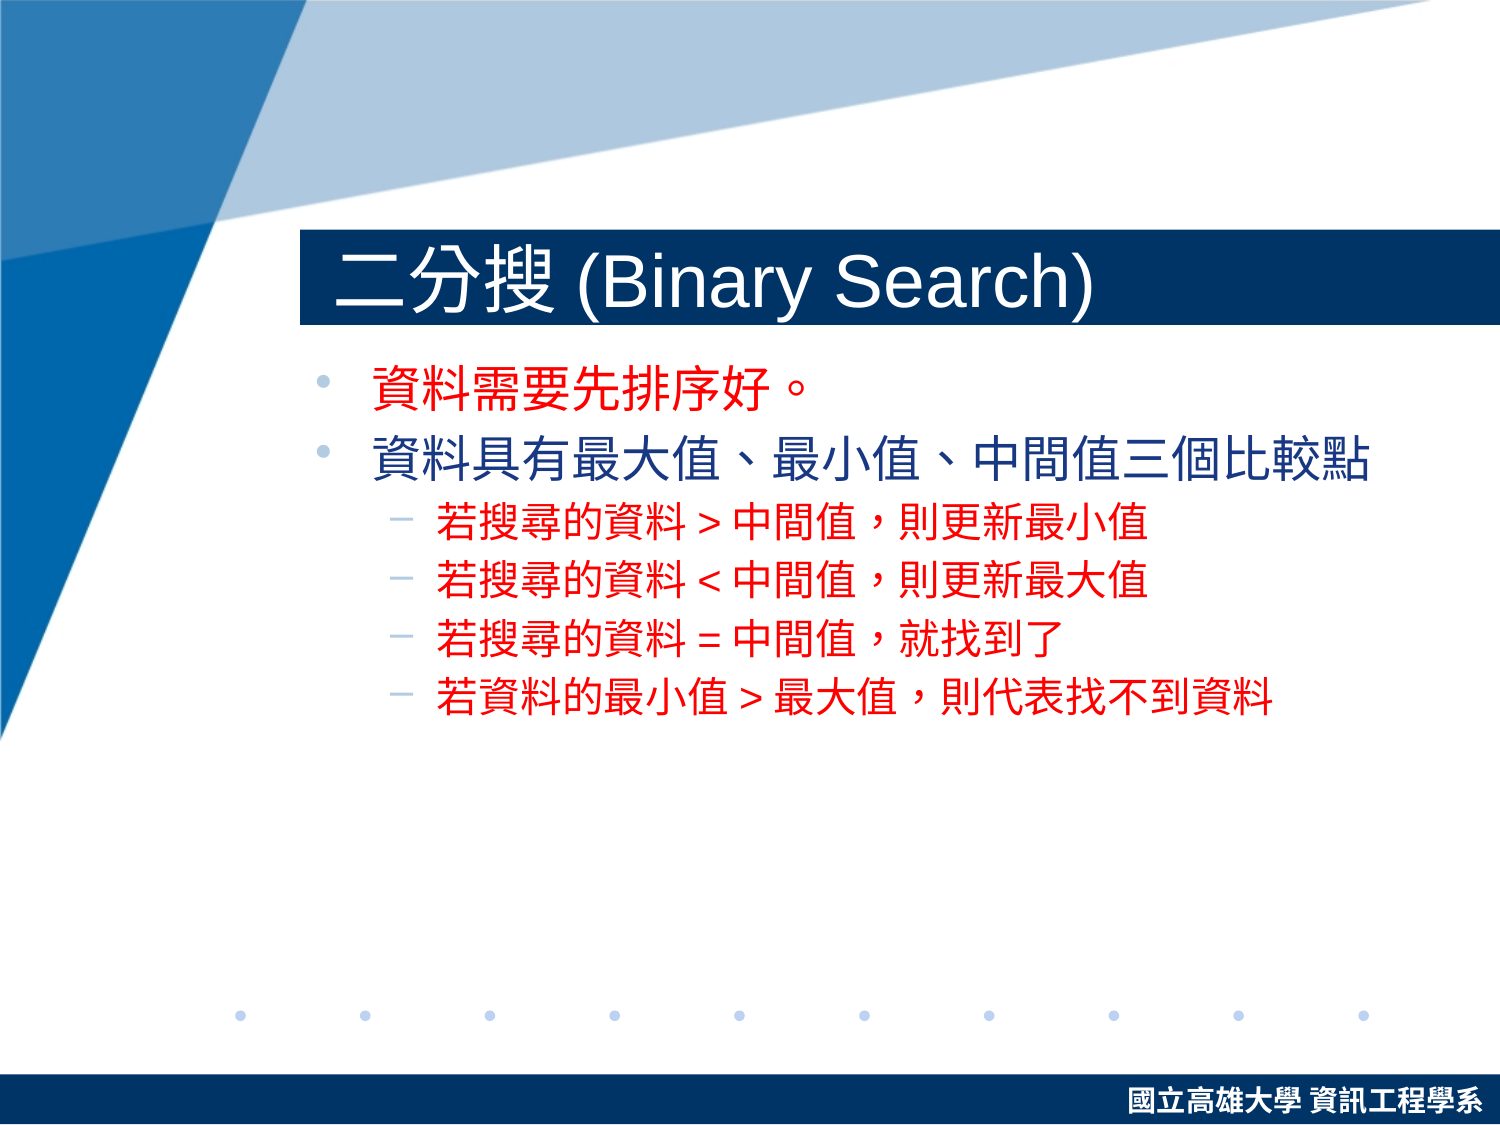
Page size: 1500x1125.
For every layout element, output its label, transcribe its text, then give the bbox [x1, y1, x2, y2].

list 資料需要先排序好。 資料具有最大值、最小值、中間值三個比較點 若搜尋的資料>中間值，則更新最小值 若搜尋的資料<中間值，則更新最大值 若搜尋的資料=中間值，就找到了 若資料的最小值>最大值，則代表找不到資料 [300, 350, 1475, 1013]
picture [0, 0, 1500, 842]
title 二分搜(Binary Search) [300, 229, 1500, 325]
